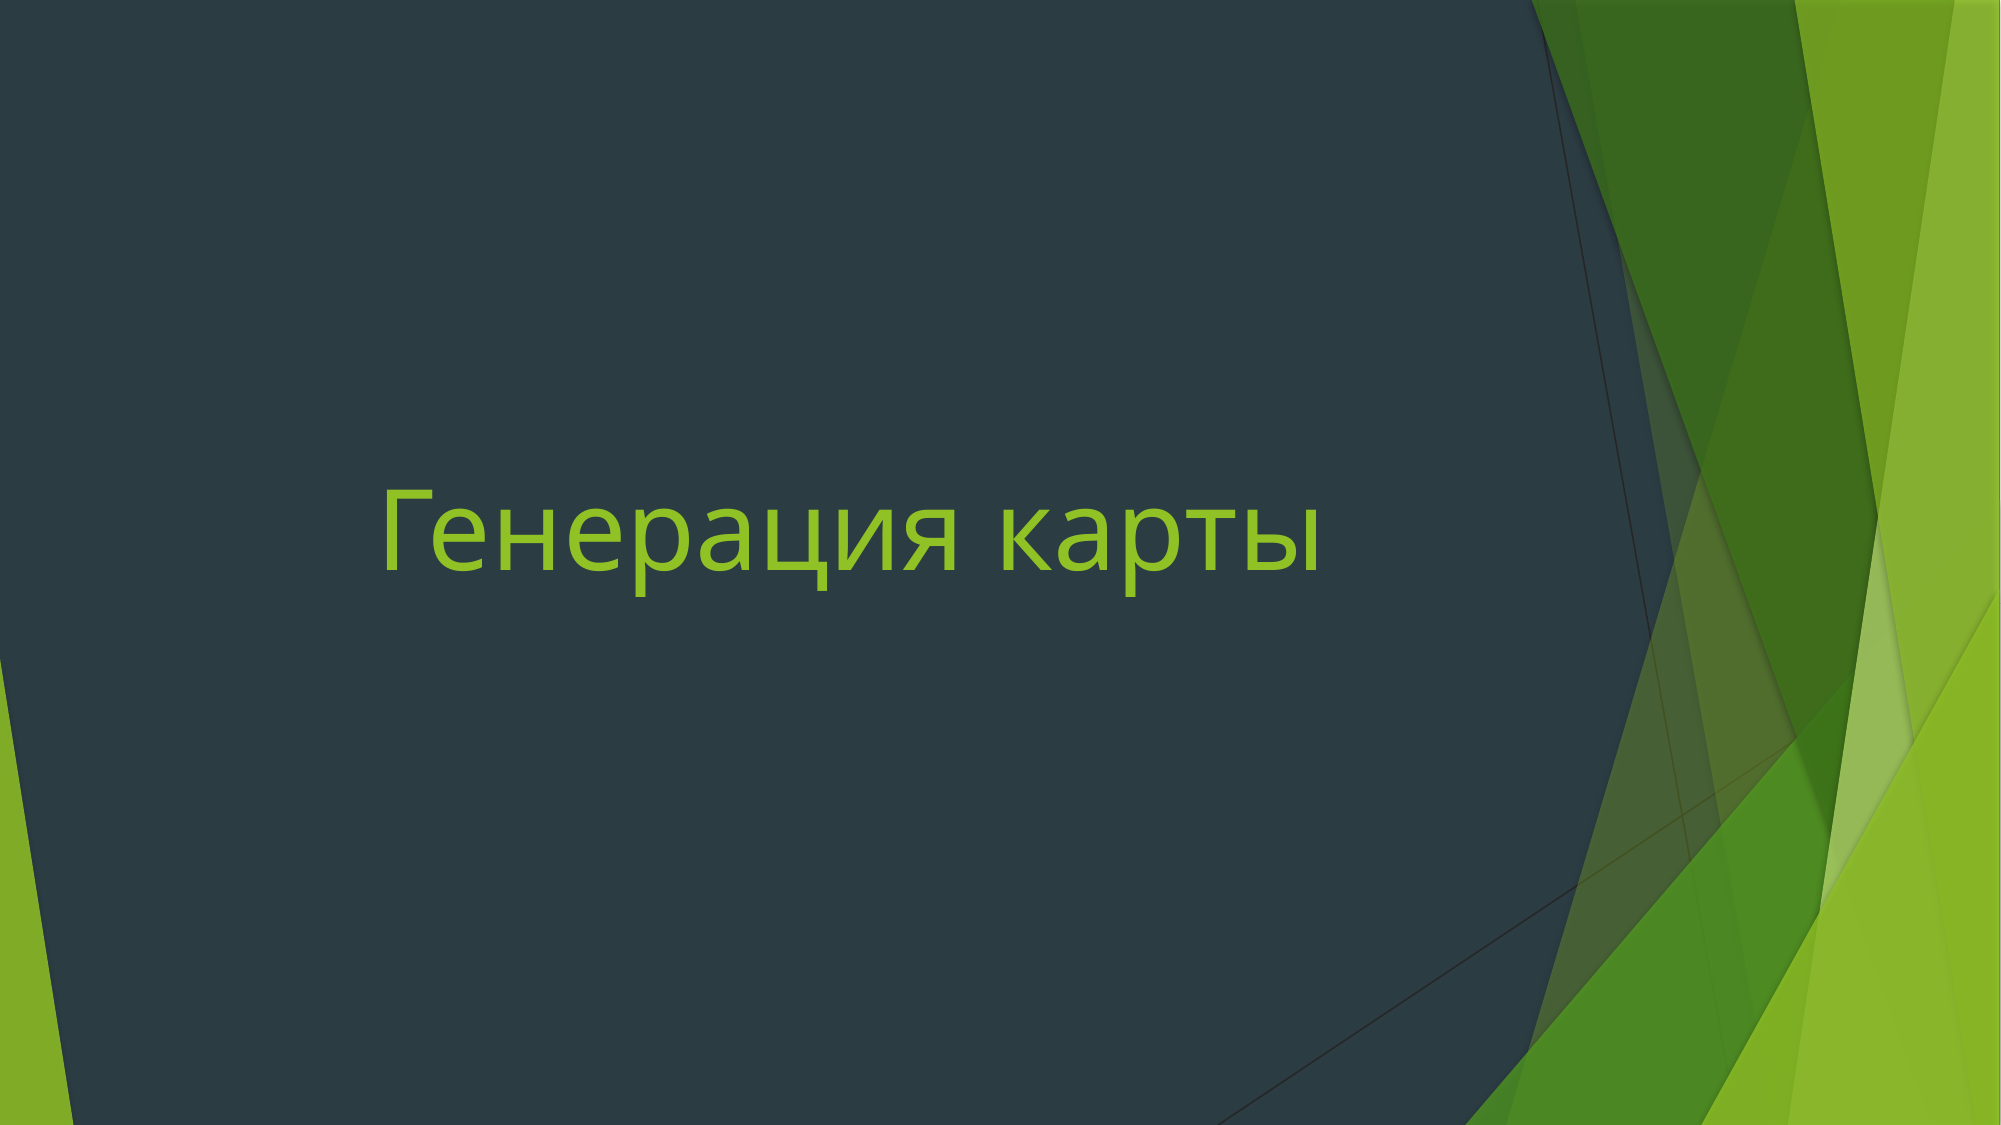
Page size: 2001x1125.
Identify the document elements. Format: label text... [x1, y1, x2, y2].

title Генерация карты [86, 450, 1617, 770]
